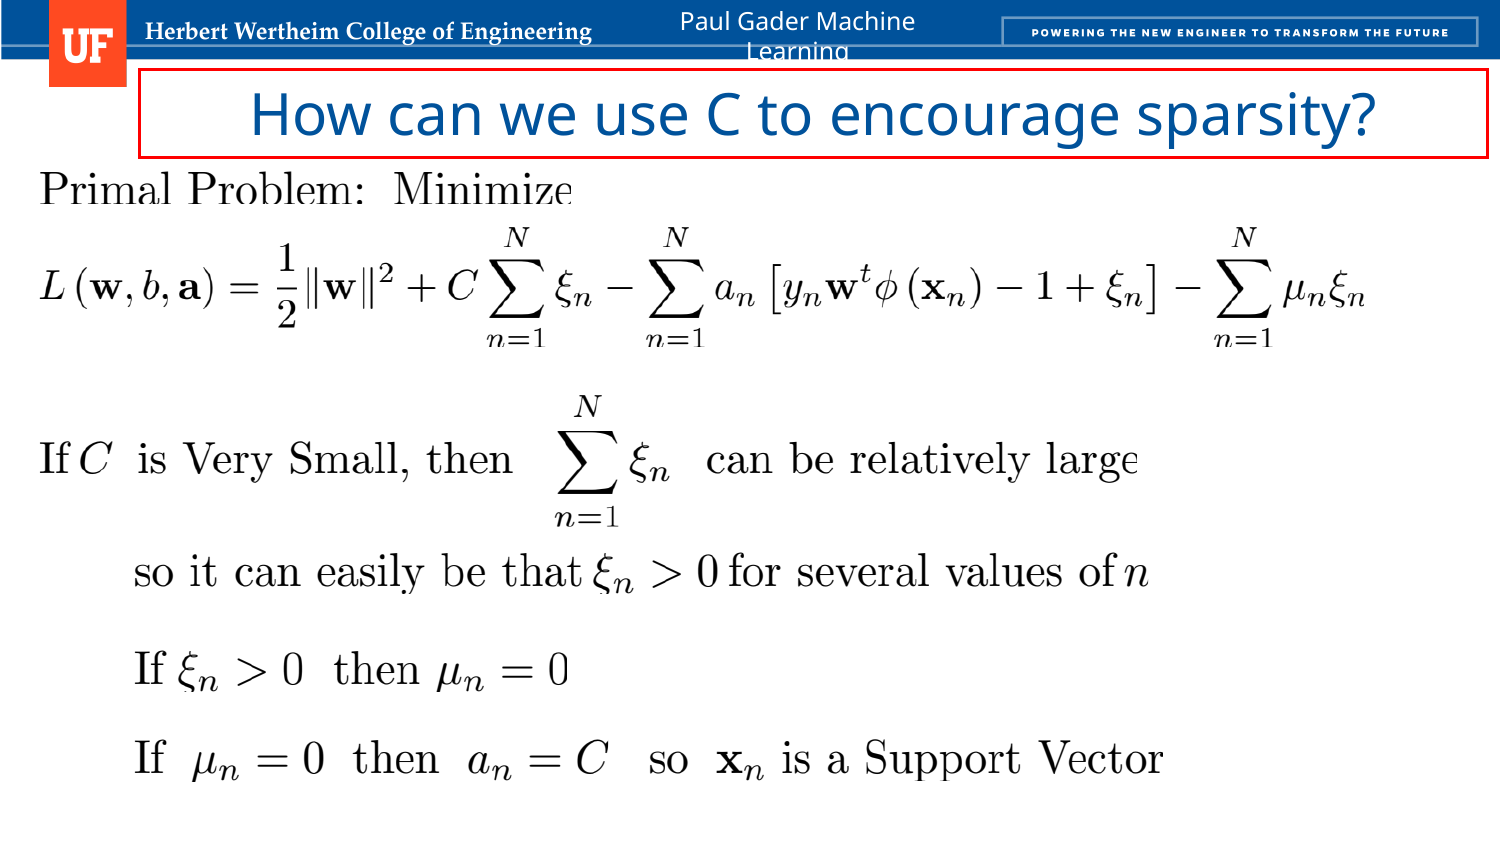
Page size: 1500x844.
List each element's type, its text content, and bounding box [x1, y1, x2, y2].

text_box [133, 738, 1164, 782]
picture [133, 648, 568, 693]
picture [1, 0, 1500, 87]
picture [38, 394, 1138, 527]
picture [133, 550, 1149, 595]
picture [38, 170, 572, 205]
title How can we use C to encourage sparsity? [138, 68, 1489, 159]
picture [39, 226, 1365, 348]
